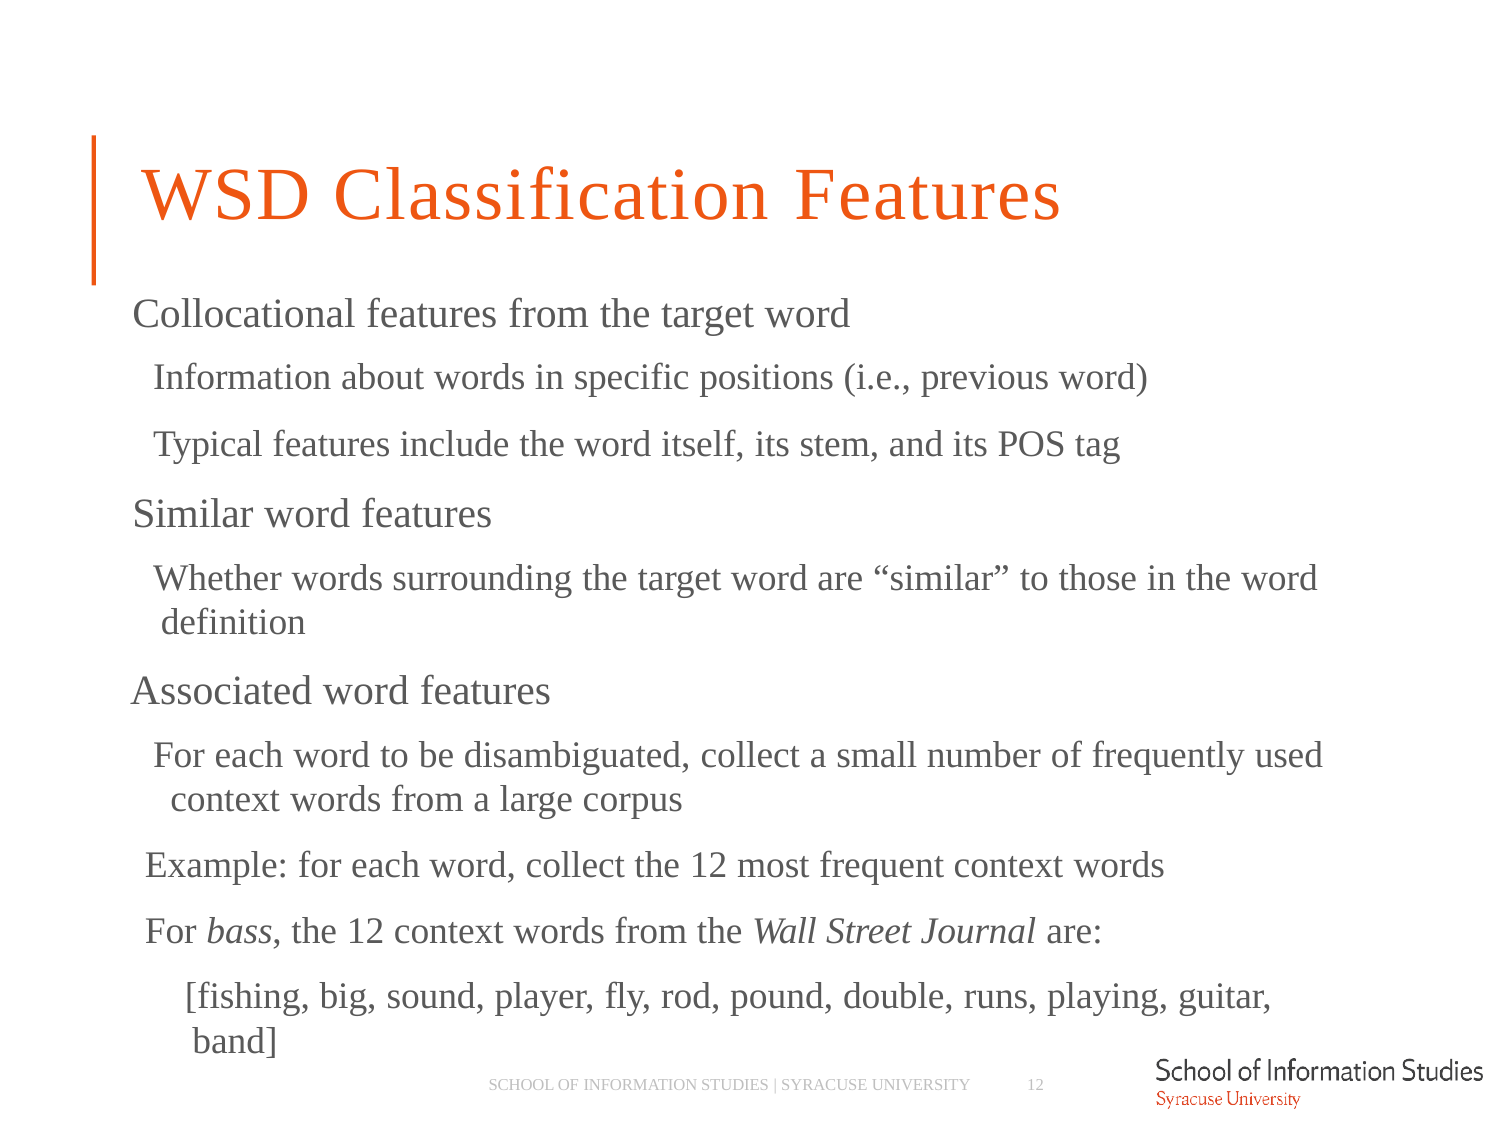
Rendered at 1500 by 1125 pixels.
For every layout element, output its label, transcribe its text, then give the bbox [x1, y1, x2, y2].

footer SCHOOL OF INFORMATION STUDIES | SYRACUSE UNIVERSITY [486, 1073, 979, 1125]
picture [1156, 1058, 1483, 1109]
title WSD Classification Features [138, 142, 1071, 264]
slide_number 12 [1020, 1073, 1050, 1125]
text_box Collocational features from the target word ­ Information about words in specific positions (i.e., previous word) ­ Typical features include the word itself, its stem, and its POS tag Similar word features ­ Whether words surrounding the target word are “similar” to those in the word definition Associated word features ­ For each word to be disambiguated, collect a small number of frequently used context words from a large corpus ­ Example: for each word, collect the 12 most frequent context words ­ For bass, the 12 context words from the Wall Street Journal are: ­ [fishing, big, sound, player, fly, rod, pound, double, runs, playing, guitar, band] [130, 264, 1404, 1061]
